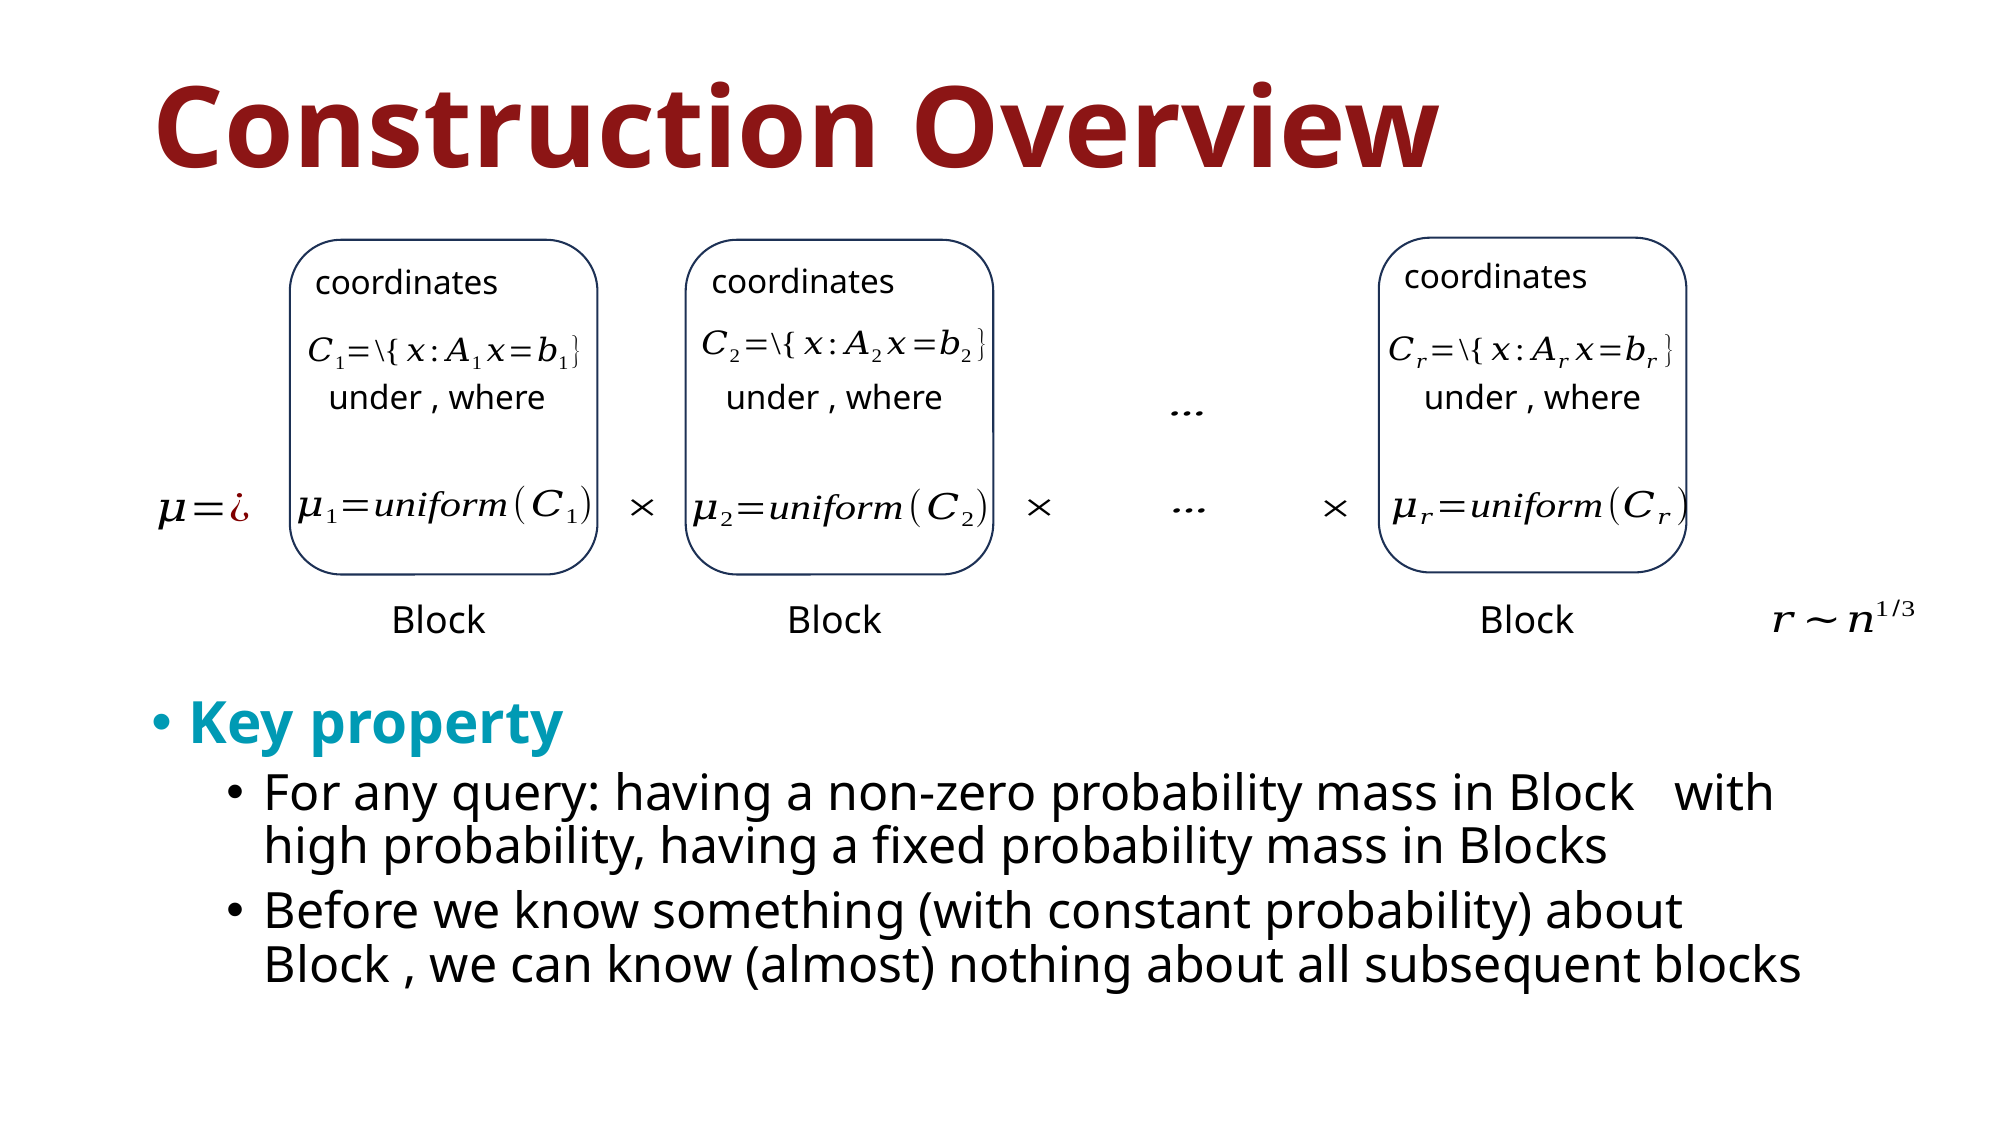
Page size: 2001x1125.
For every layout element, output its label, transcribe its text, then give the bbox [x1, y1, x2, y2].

text_box [288, 238, 599, 576]
text_box [1377, 236, 1688, 574]
text_box [684, 238, 995, 576]
title Construction Overview [137, 22, 1863, 240]
